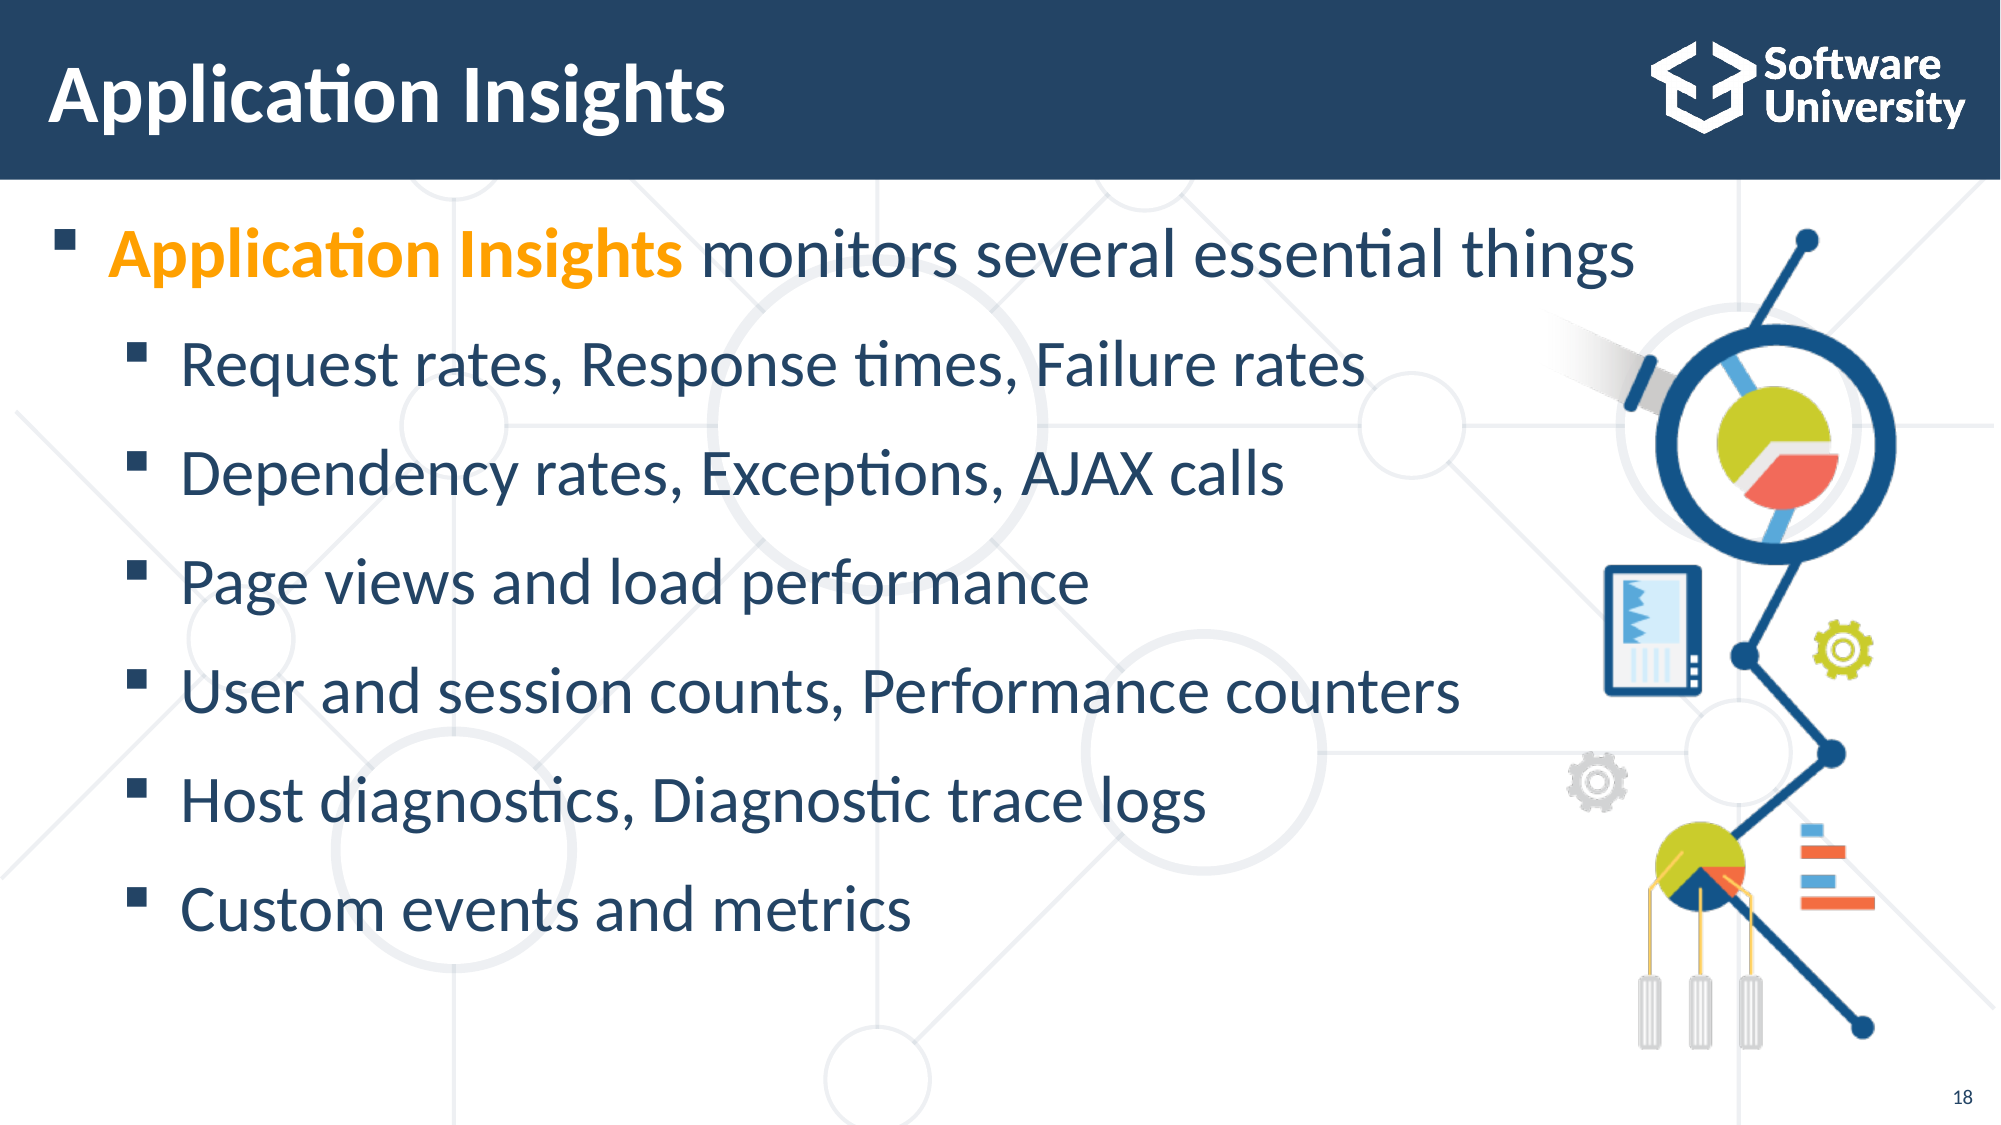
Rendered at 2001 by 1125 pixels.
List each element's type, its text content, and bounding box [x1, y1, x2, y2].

slide_number 18 [1927, 1067, 1989, 1117]
title Application Insights [31, 16, 1625, 162]
picture [1305, 228, 2000, 1050]
picture [1651, 41, 1966, 134]
list Application Insights monitors several essential things Request rates, Response times, Failure rates Dependency rates, Exceptions, AJAX calls Page views and load performance User and session counts, Performance counters Host diagnostics, Diagnostic trace logs Custom events and metrics [31, 196, 1970, 1104]
